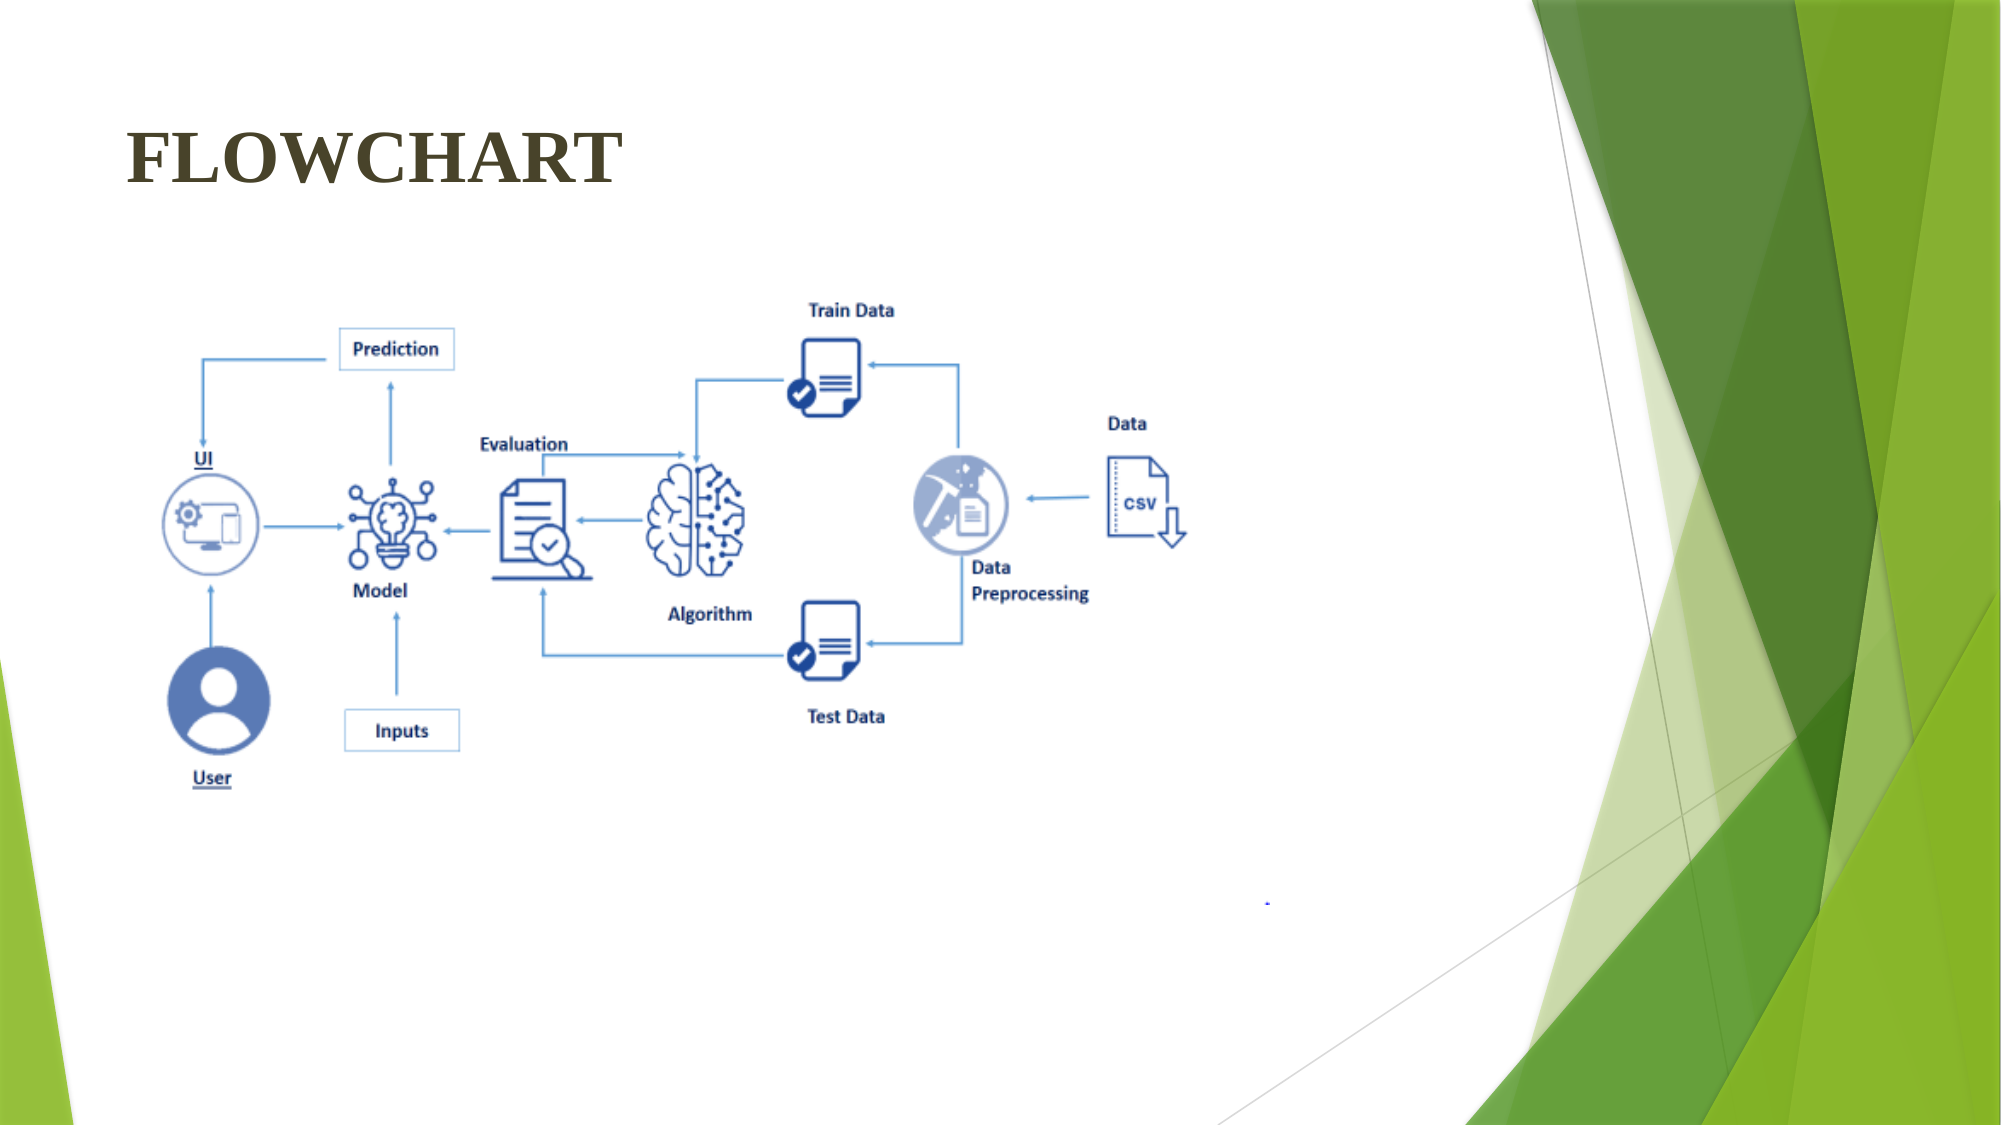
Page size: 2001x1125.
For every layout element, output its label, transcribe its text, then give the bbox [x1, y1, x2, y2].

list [110, 240, 1271, 905]
title FLOWCHART [111, 99, 1522, 317]
